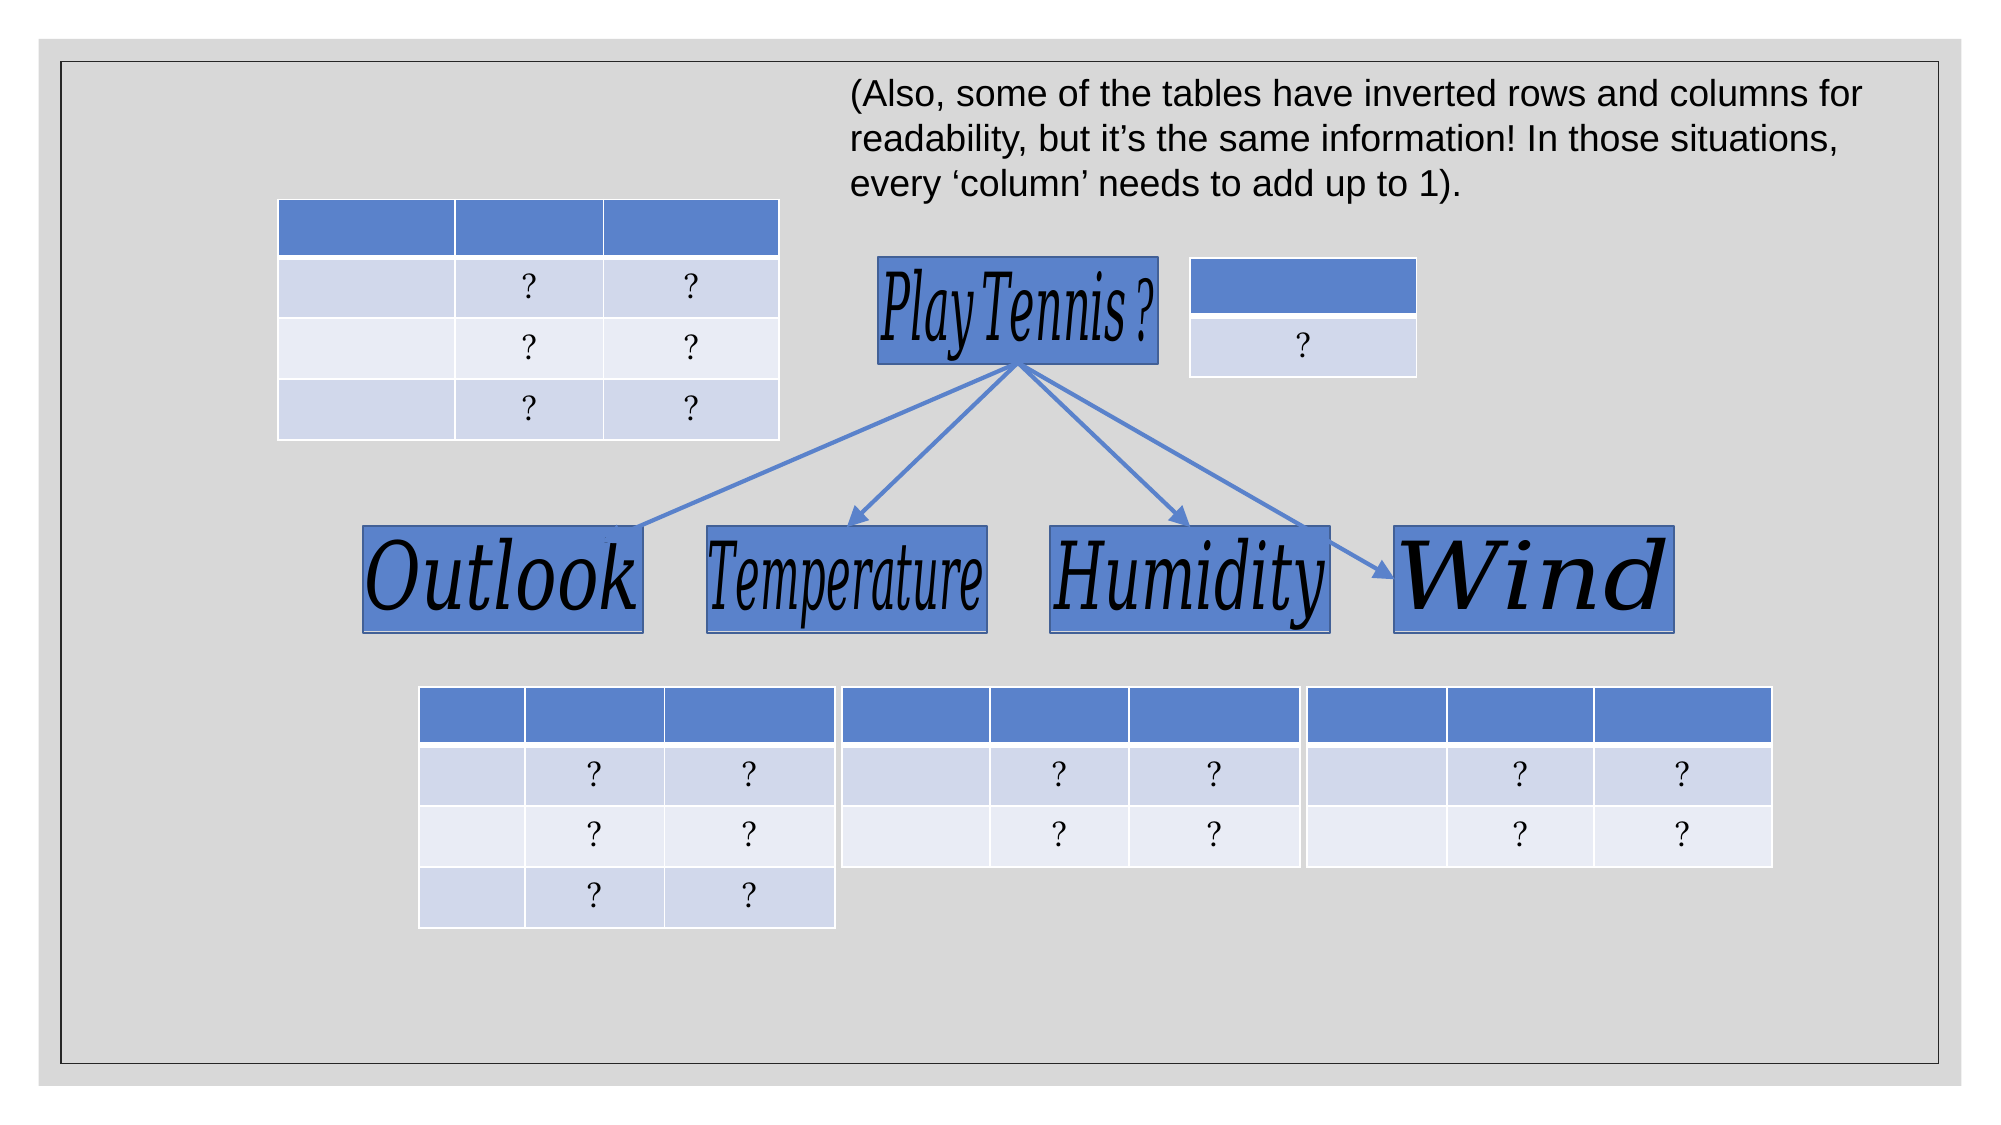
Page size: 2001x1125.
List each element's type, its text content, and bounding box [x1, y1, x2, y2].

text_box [846, 362, 1013, 528]
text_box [601, 362, 1013, 543]
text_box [1017, 362, 1436, 543]
text_box (Also, some of the tables have inverted rows and columns for readability, but it’s the same information! In those situations, every ‘column’ needs to add up to 1). [835, 61, 1941, 212]
